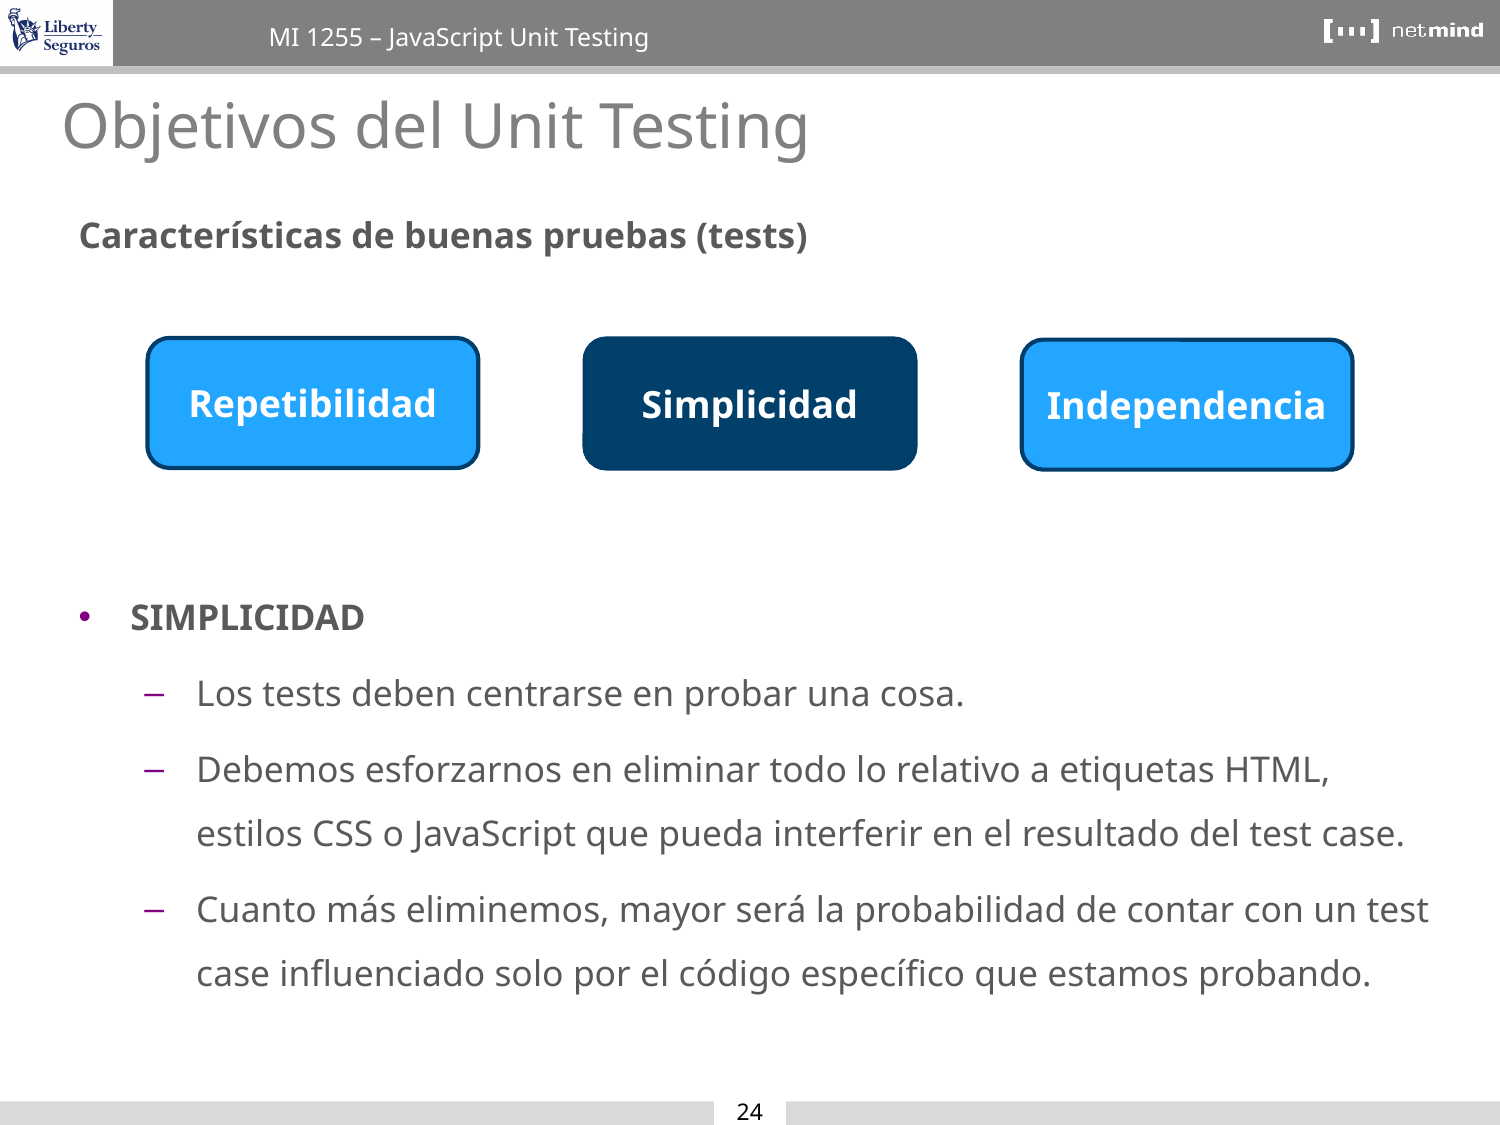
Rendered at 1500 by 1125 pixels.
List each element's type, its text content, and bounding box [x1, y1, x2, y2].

text_box Características de buenas pruebas (tests) SIMPLICIDAD Los tests deben centrarse en probar una cosa. Debemos esforzarnos en eliminar todo lo relativo a etiquetas HTML, estilos CSS o JavaScript que pueda interferir en el resultado del test case. Cuanto más eliminemos, mayor será la probabilidad de contar con un test case influenciado solo por el código específico que estamos probando. [63, 184, 1460, 1053]
list Objetivos del Unit Testing [46, 78, 1477, 232]
slide_number 24 [714, 1101, 786, 1125]
picture [0, 0, 113, 66]
text_box Simplicidad [582, 336, 918, 471]
picture [1324, 19, 1483, 43]
text_box Repetibilidad [145, 335, 481, 471]
text_box Independencia [1019, 337, 1355, 472]
